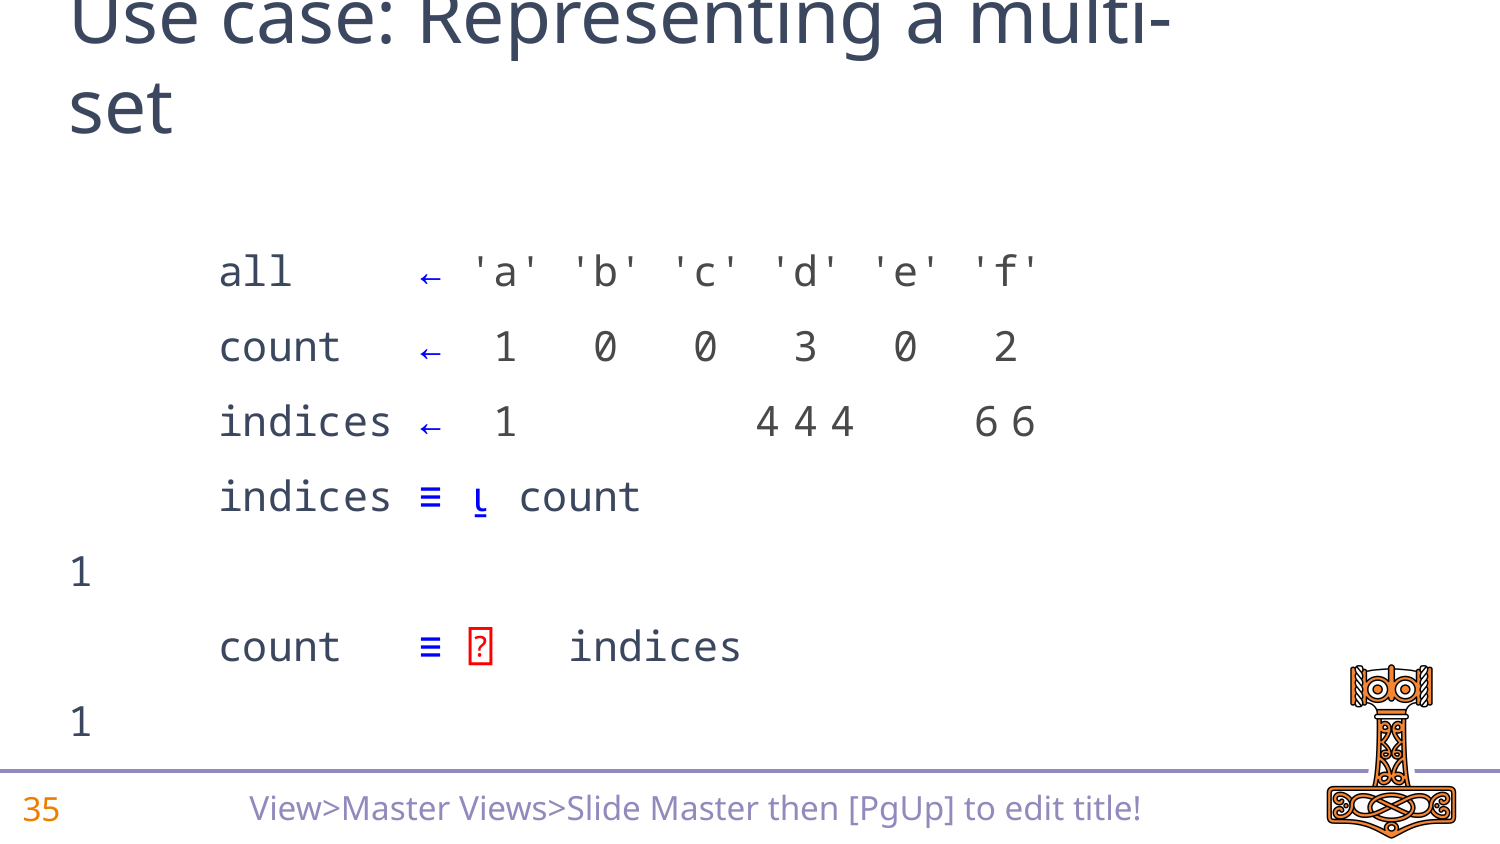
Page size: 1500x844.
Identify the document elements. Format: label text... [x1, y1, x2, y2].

title Use case: Representing a multi-set [53, 43, 1203, 157]
list all ← 'a' 'b' 'c' 'd' 'e' 'f' count ← 1 0 0 3 0 2 indices ← 1 4 4 4 6 6 indices ≡ ⍸ count 1 count ≡ ⍰ indices 1 [53, 237, 1500, 814]
picture [1320, 814, 1461, 844]
